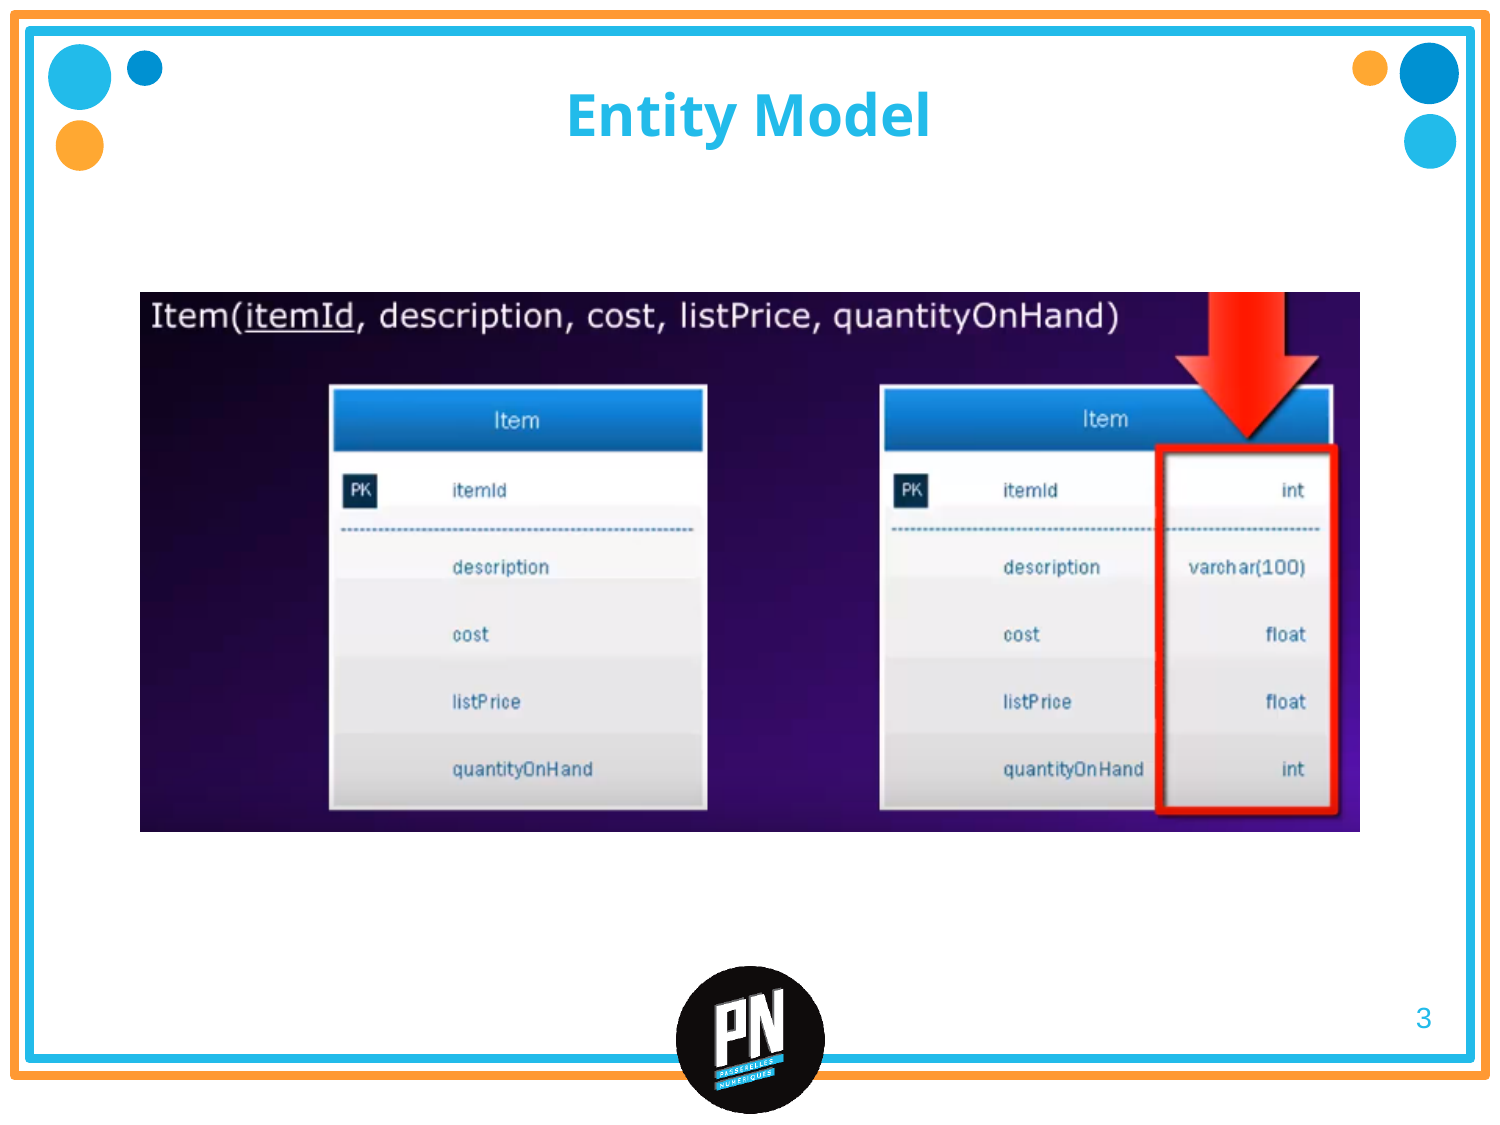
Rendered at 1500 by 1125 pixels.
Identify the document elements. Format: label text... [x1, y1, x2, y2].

title Entity Model [75, 36, 1424, 191]
picture [140, 292, 1360, 833]
picture [674, 964, 826, 1115]
